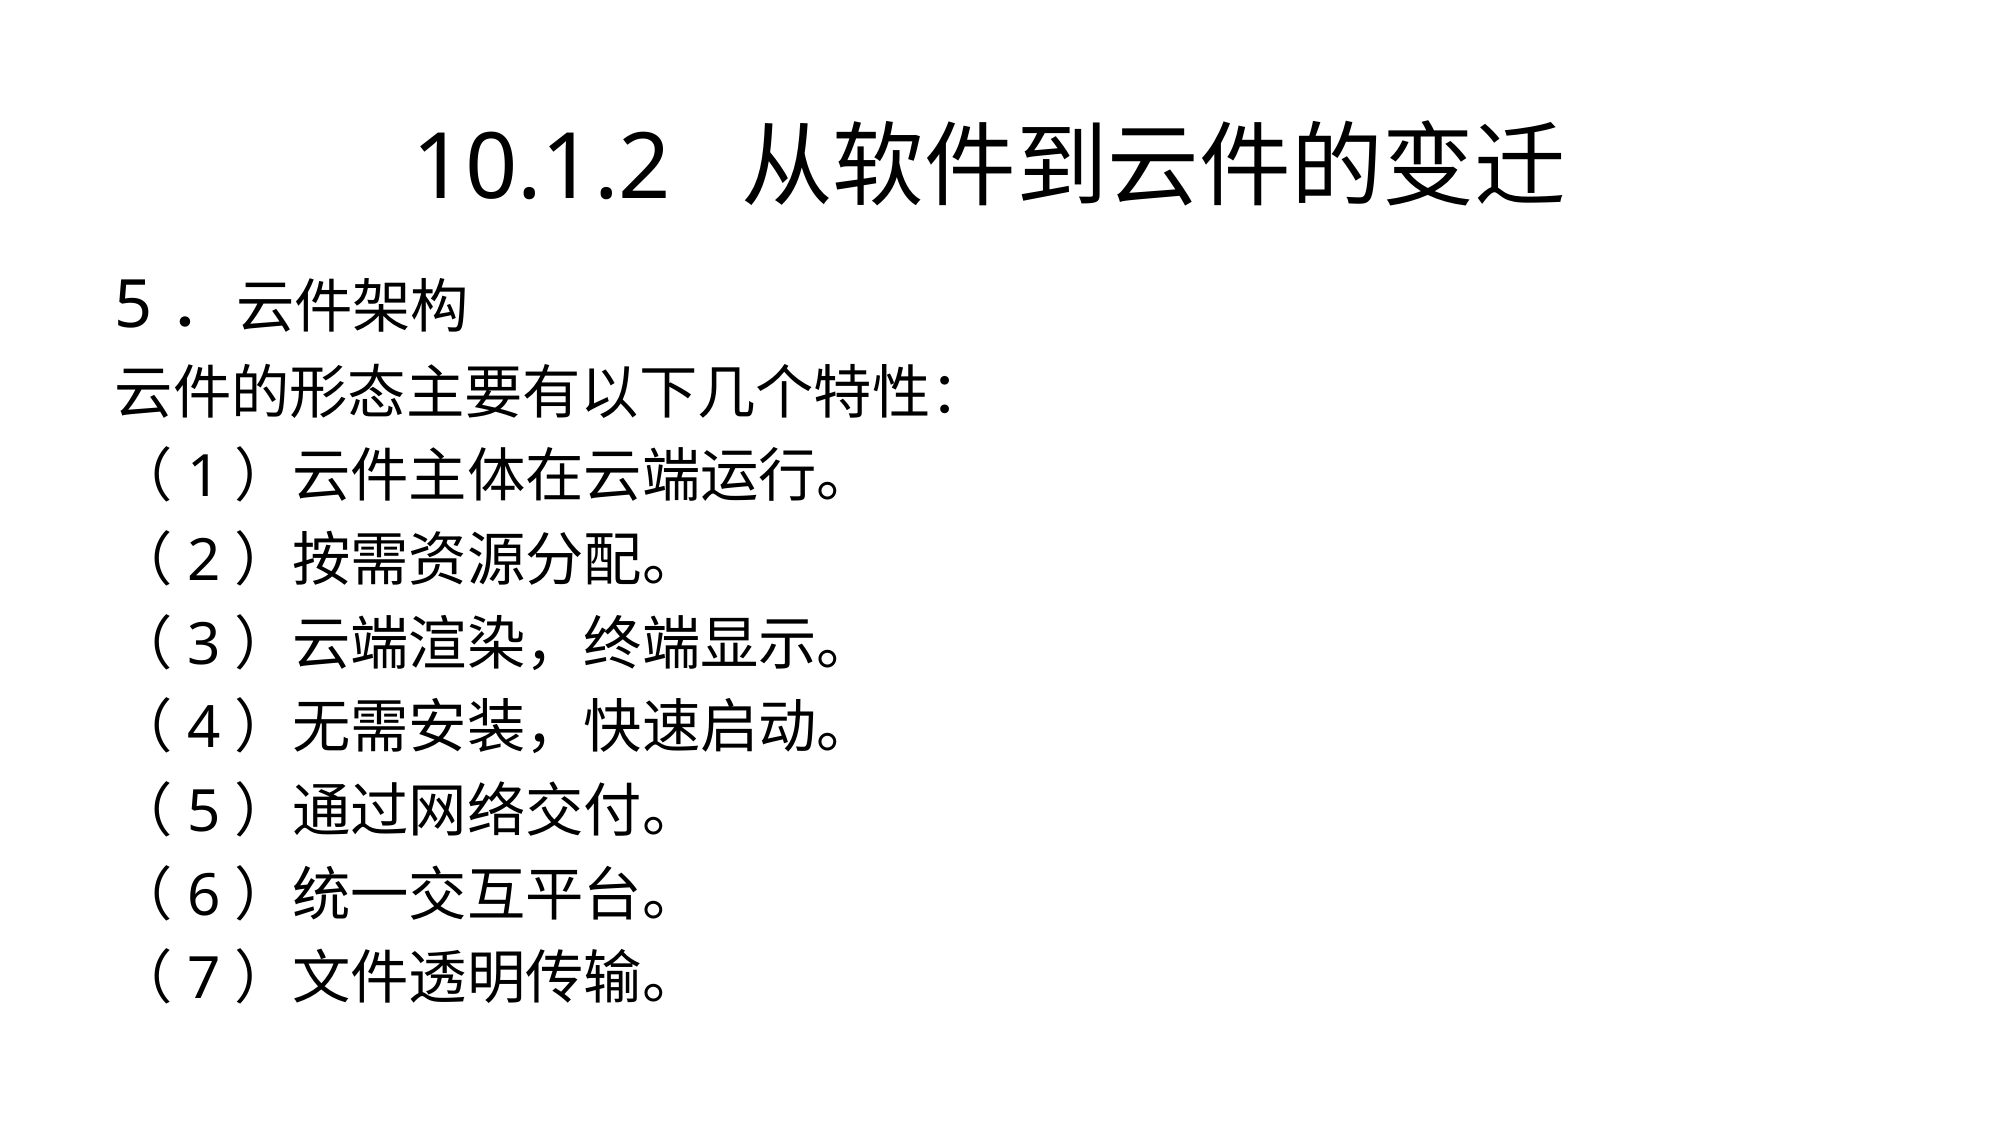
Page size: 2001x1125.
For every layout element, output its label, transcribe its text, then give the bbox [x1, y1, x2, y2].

list 5．云件架构 云件的形态主要有以下几个特性： （1）云件主体在云端运行。 （2）按需资源分配。 （3）云端渲染，终端显示。 （4）无需安装，快速启动。 （5）通过网络交付。 （6）统一交互平台。 （7）文件透明传输。 [99, 262, 1905, 1035]
title 10.1.2 从软件到云件的变迁 [137, 59, 1863, 262]
